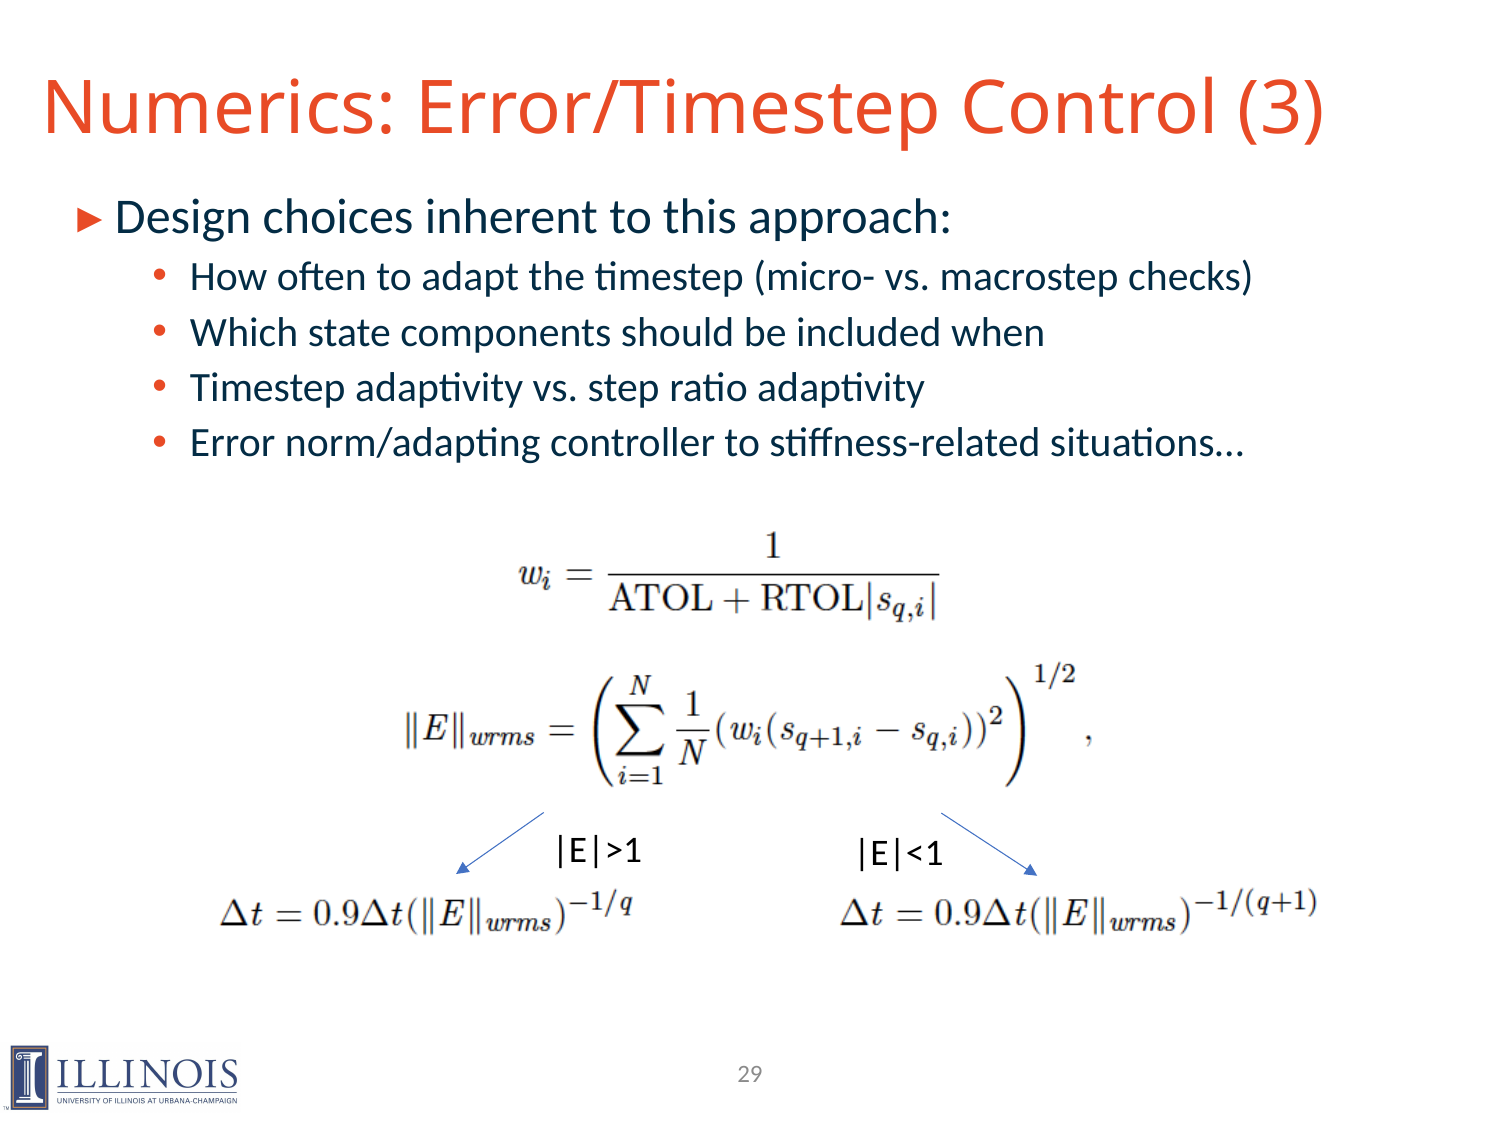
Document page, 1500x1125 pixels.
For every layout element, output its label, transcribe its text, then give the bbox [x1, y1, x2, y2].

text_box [941, 812, 1038, 876]
text_box |E|>1 [544, 817, 672, 878]
picture [393, 646, 1107, 797]
picture [214, 873, 644, 944]
text_box Design choices inherent to this approach: How often to adapt the timestep (micro- vs. macrostep checks) Which state components should be included when Timestep adaptivity vs. step ratio adaptivity Error norm/adapting controller to stiffness-related situations… [62, 182, 1407, 1016]
text_box |E|<1 [838, 820, 941, 875]
picture [835, 875, 1328, 944]
slide_number 29 [718, 1042, 782, 1103]
picture [0, 1042, 241, 1113]
picture [503, 520, 967, 634]
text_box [455, 812, 544, 874]
title Numerics: Error/Timestep Control (3) [26, 36, 1438, 183]
